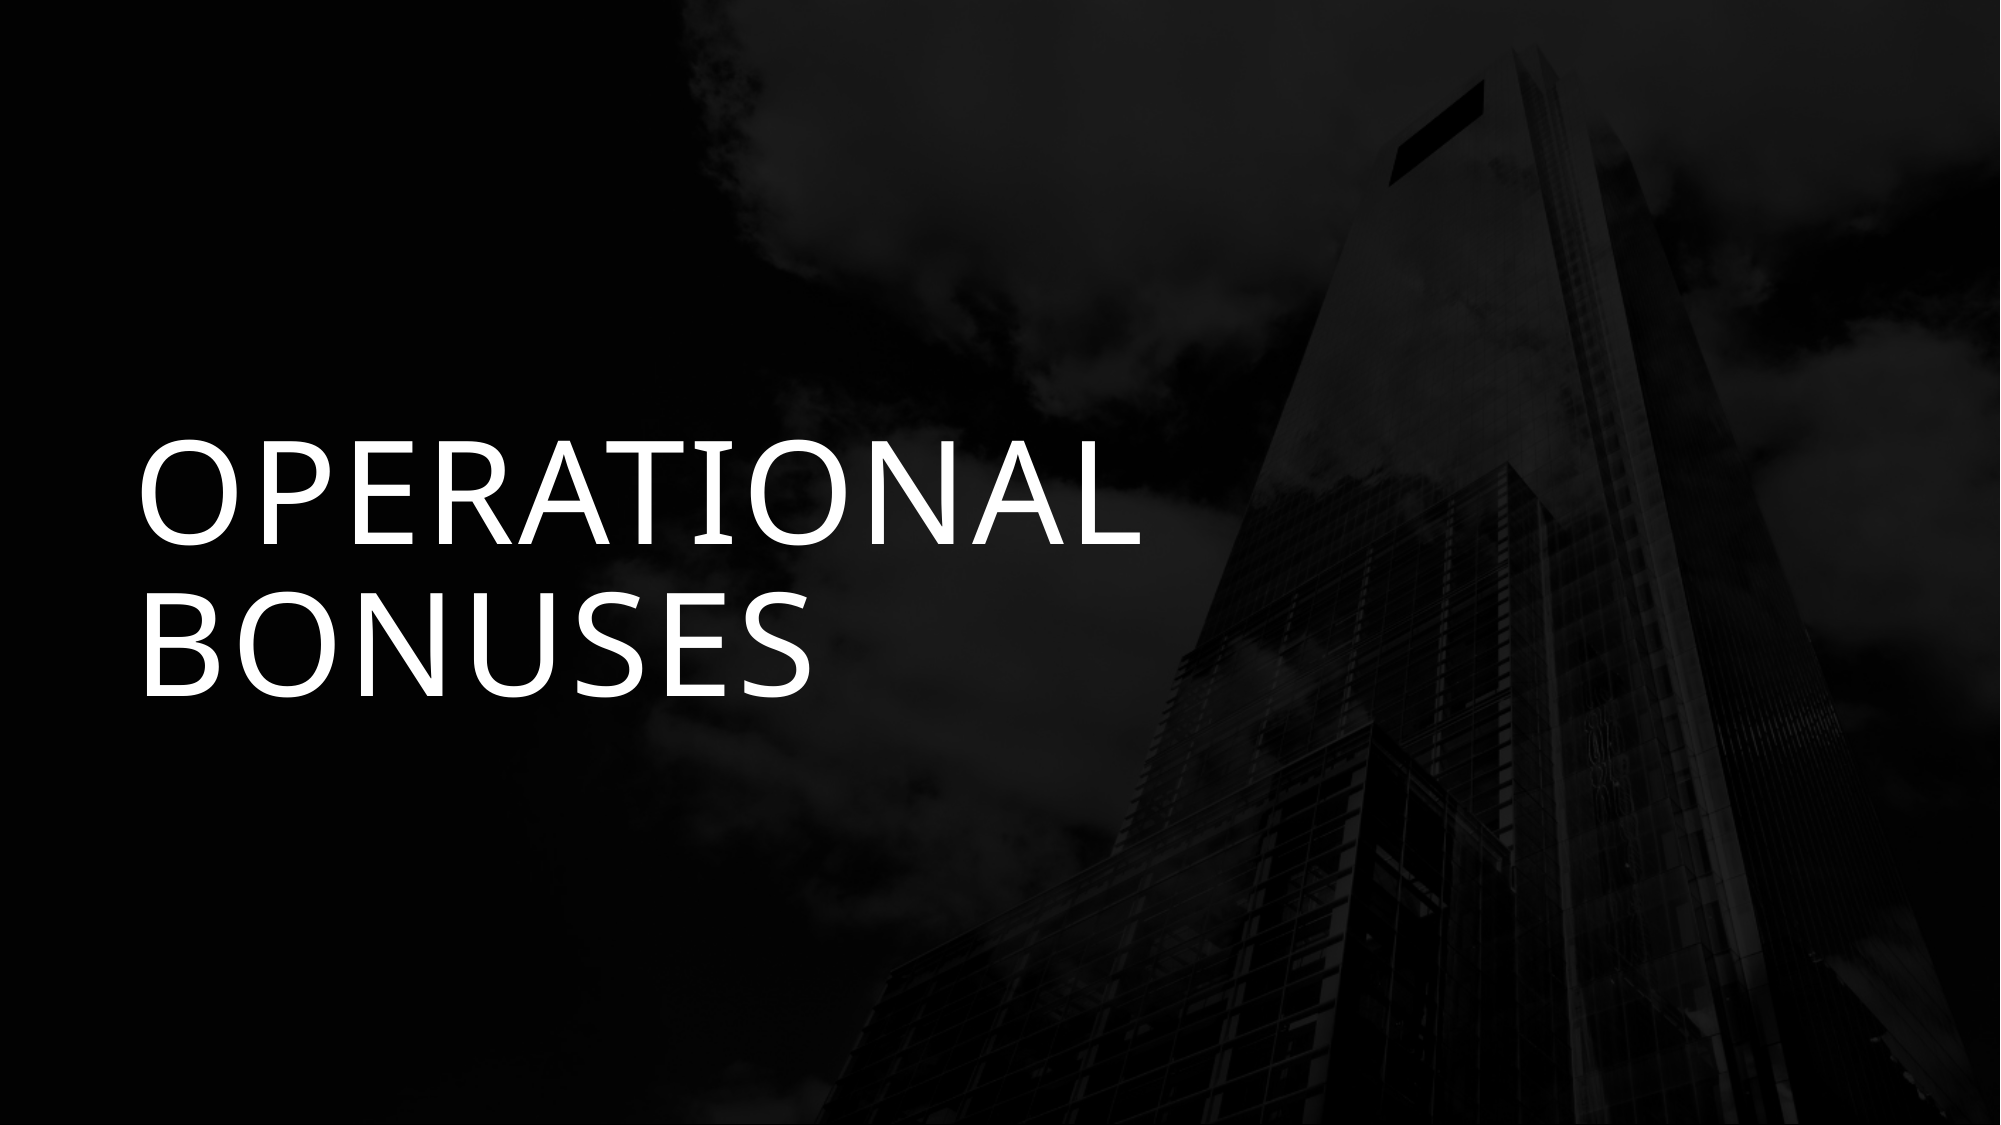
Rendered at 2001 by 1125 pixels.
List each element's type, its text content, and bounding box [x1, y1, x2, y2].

title Operational Bonuses [133, 420, 1859, 726]
